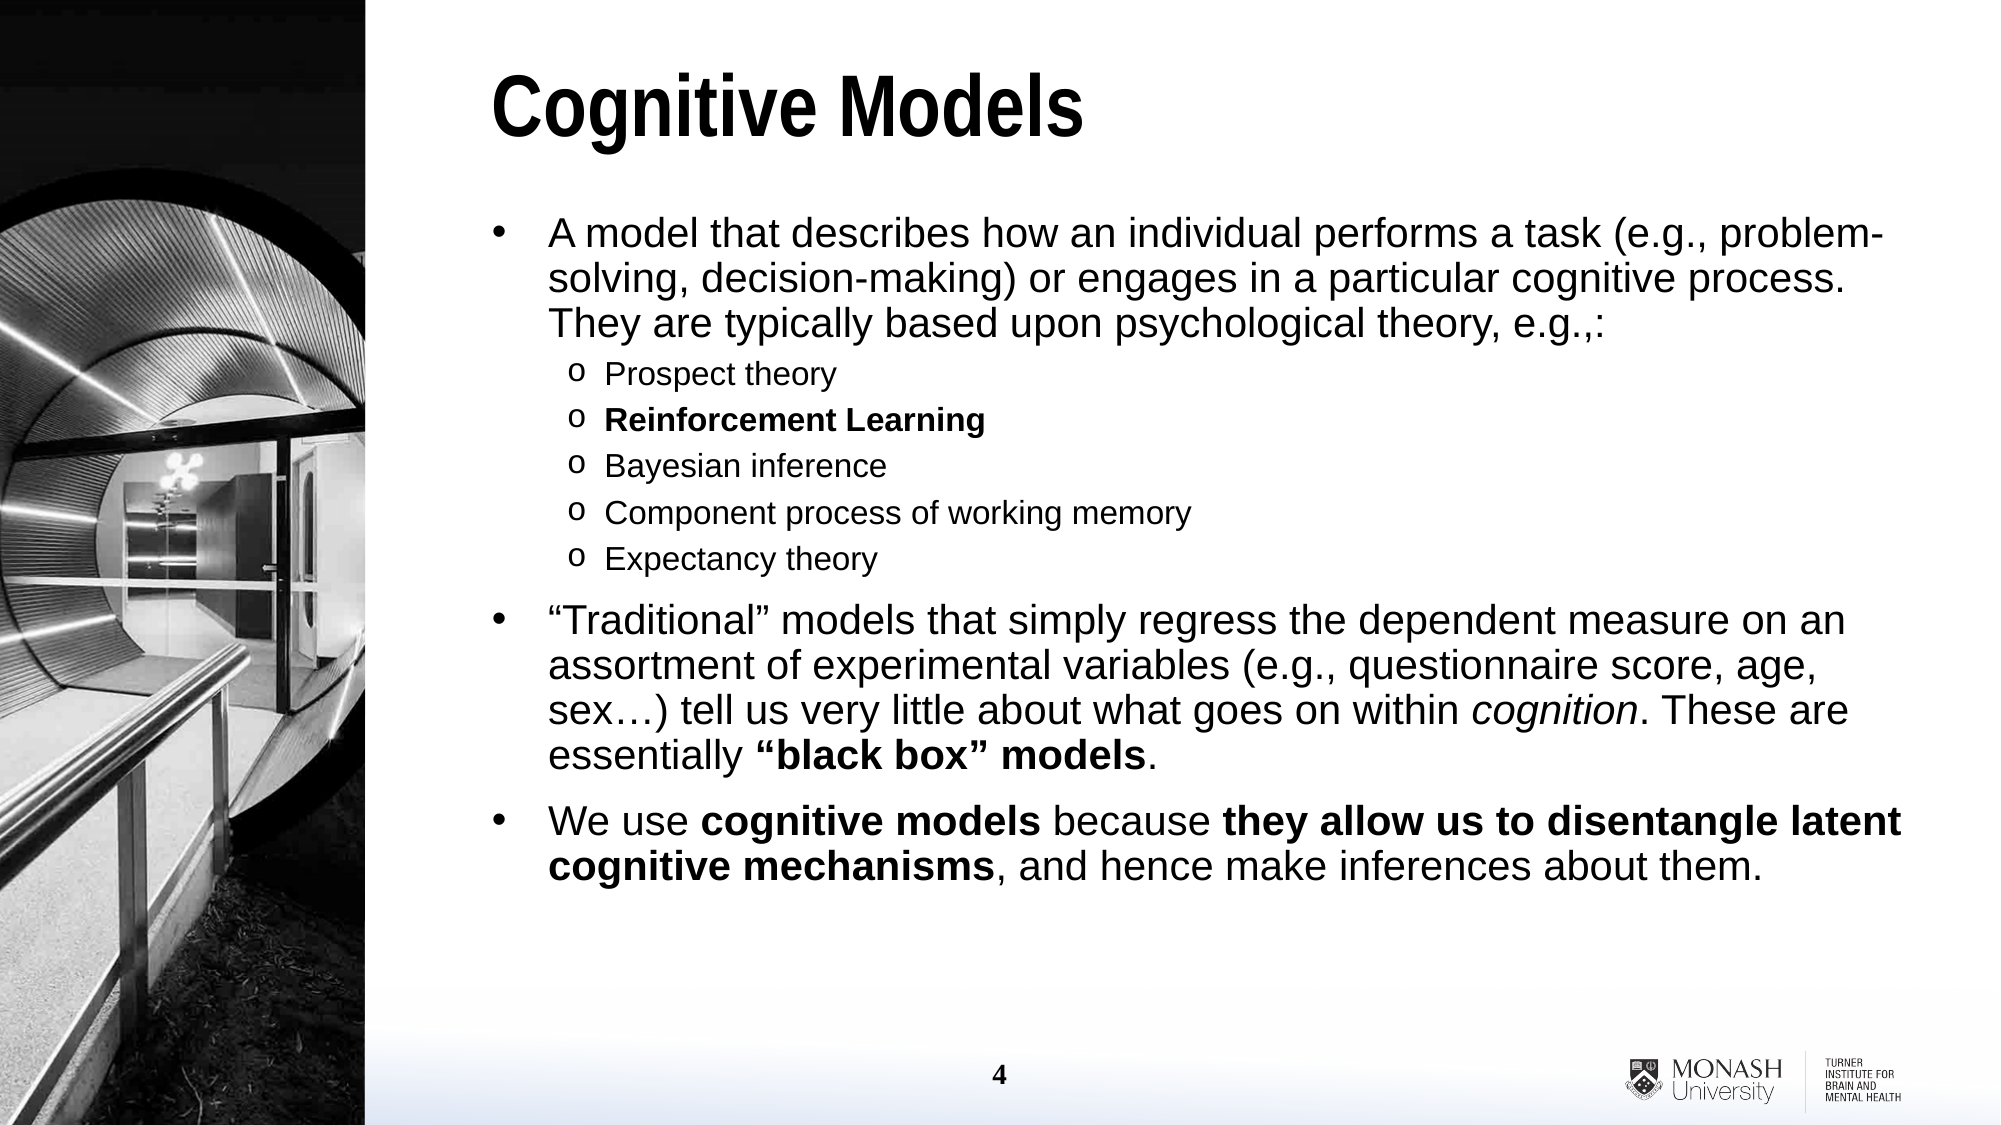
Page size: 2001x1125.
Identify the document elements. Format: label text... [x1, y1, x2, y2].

list Cognitive Models [476, 53, 1700, 175]
slide_number 4 [774, 1043, 1225, 1104]
list A model that describes how an individual performs a task (e.g., problem-solving, decision-making) or engages in a particular cognitive process. They are typically based upon psychological theory, e.g.,: Prospect theory Reinforcement Learning Bayesian inference Component process of working memory Expectancy theory “Traditional” models that simply regress the dependent measure on an assortment of experimental variables (e.g., questionnaire score, age, sex…) tell us very little about what goes on within cognition. These are essentially “black box” models. We use cognitive models because they allow us to disentangle latent cognitive mechanisms, and hence make inferences about them. [477, 203, 1942, 906]
picture [0, 0, 2001, 1125]
